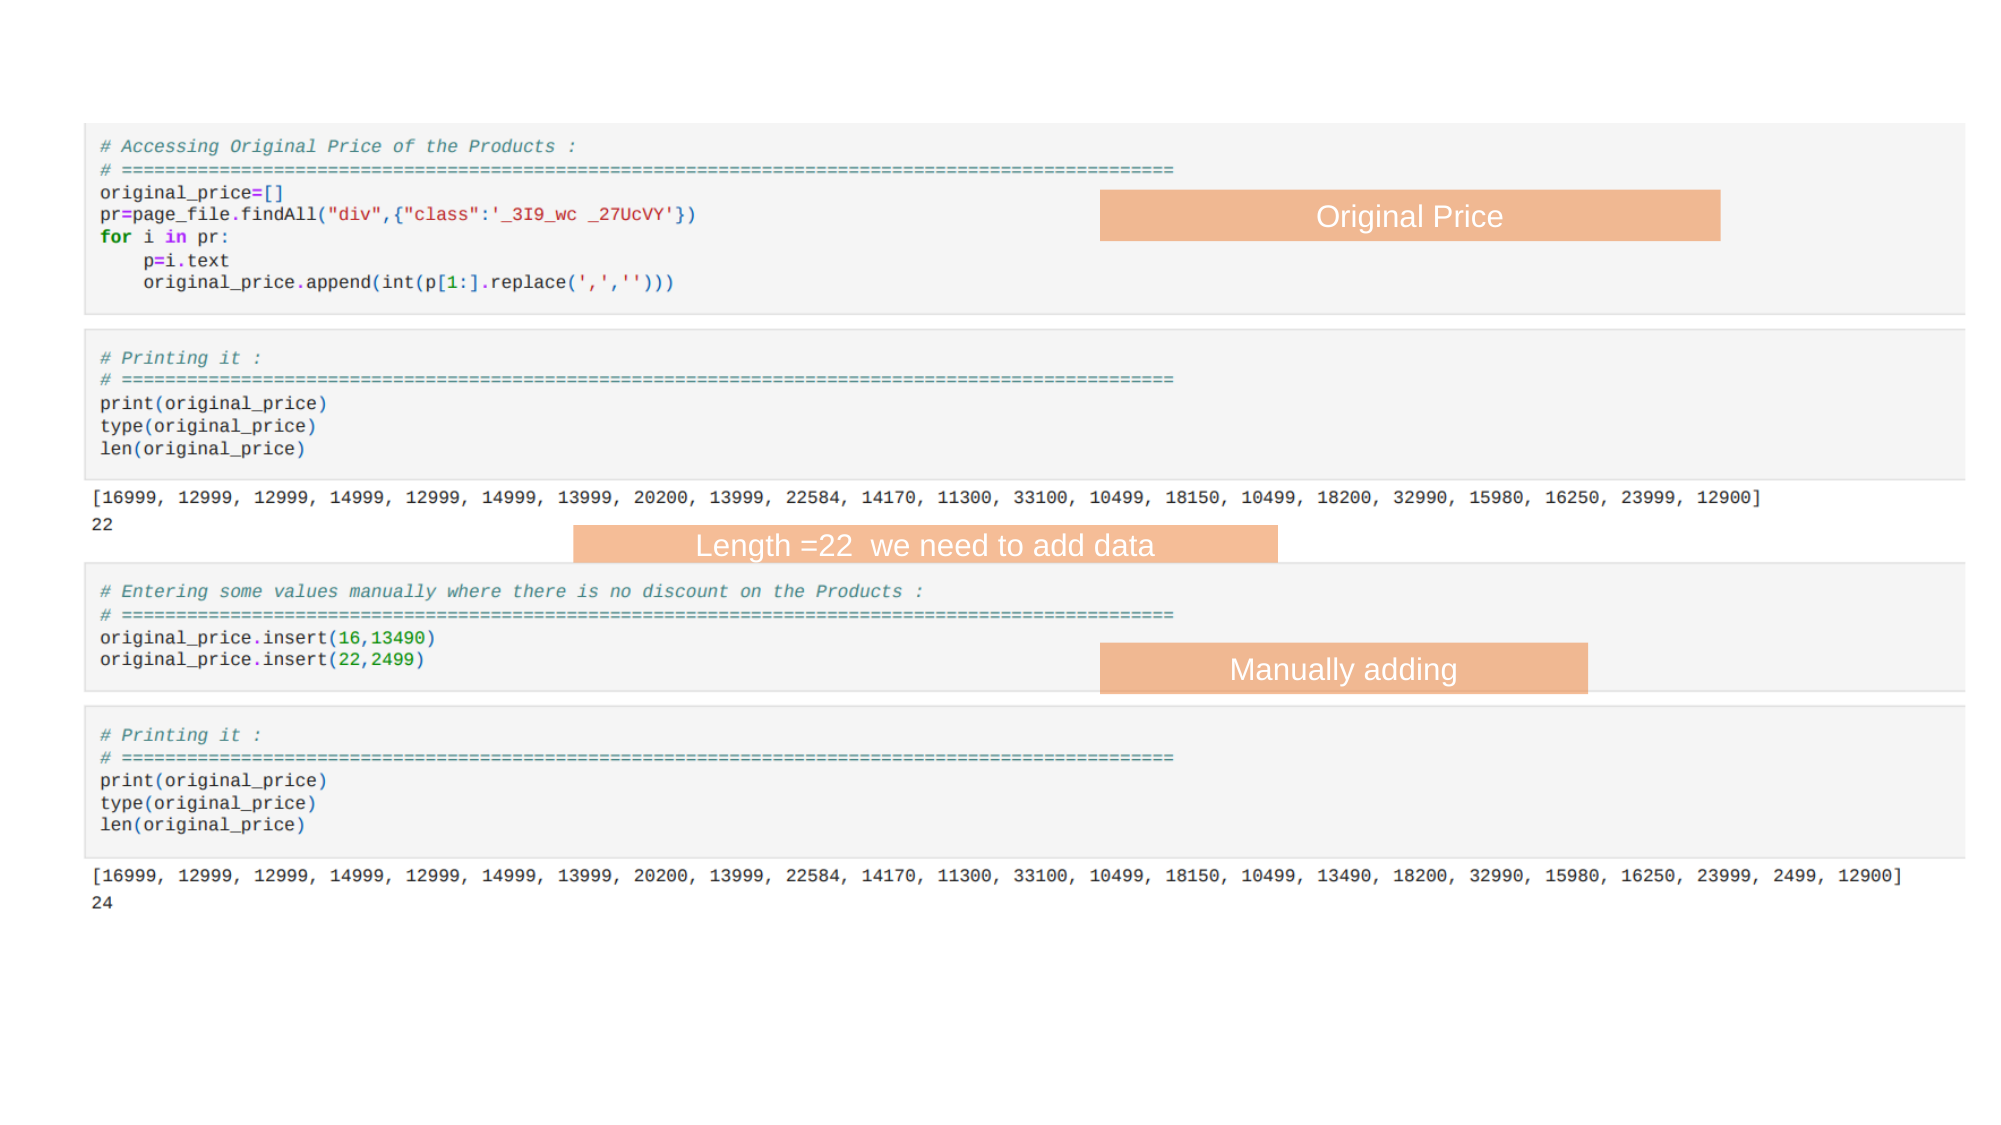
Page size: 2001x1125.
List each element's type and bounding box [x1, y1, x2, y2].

picture [74, 123, 1966, 936]
